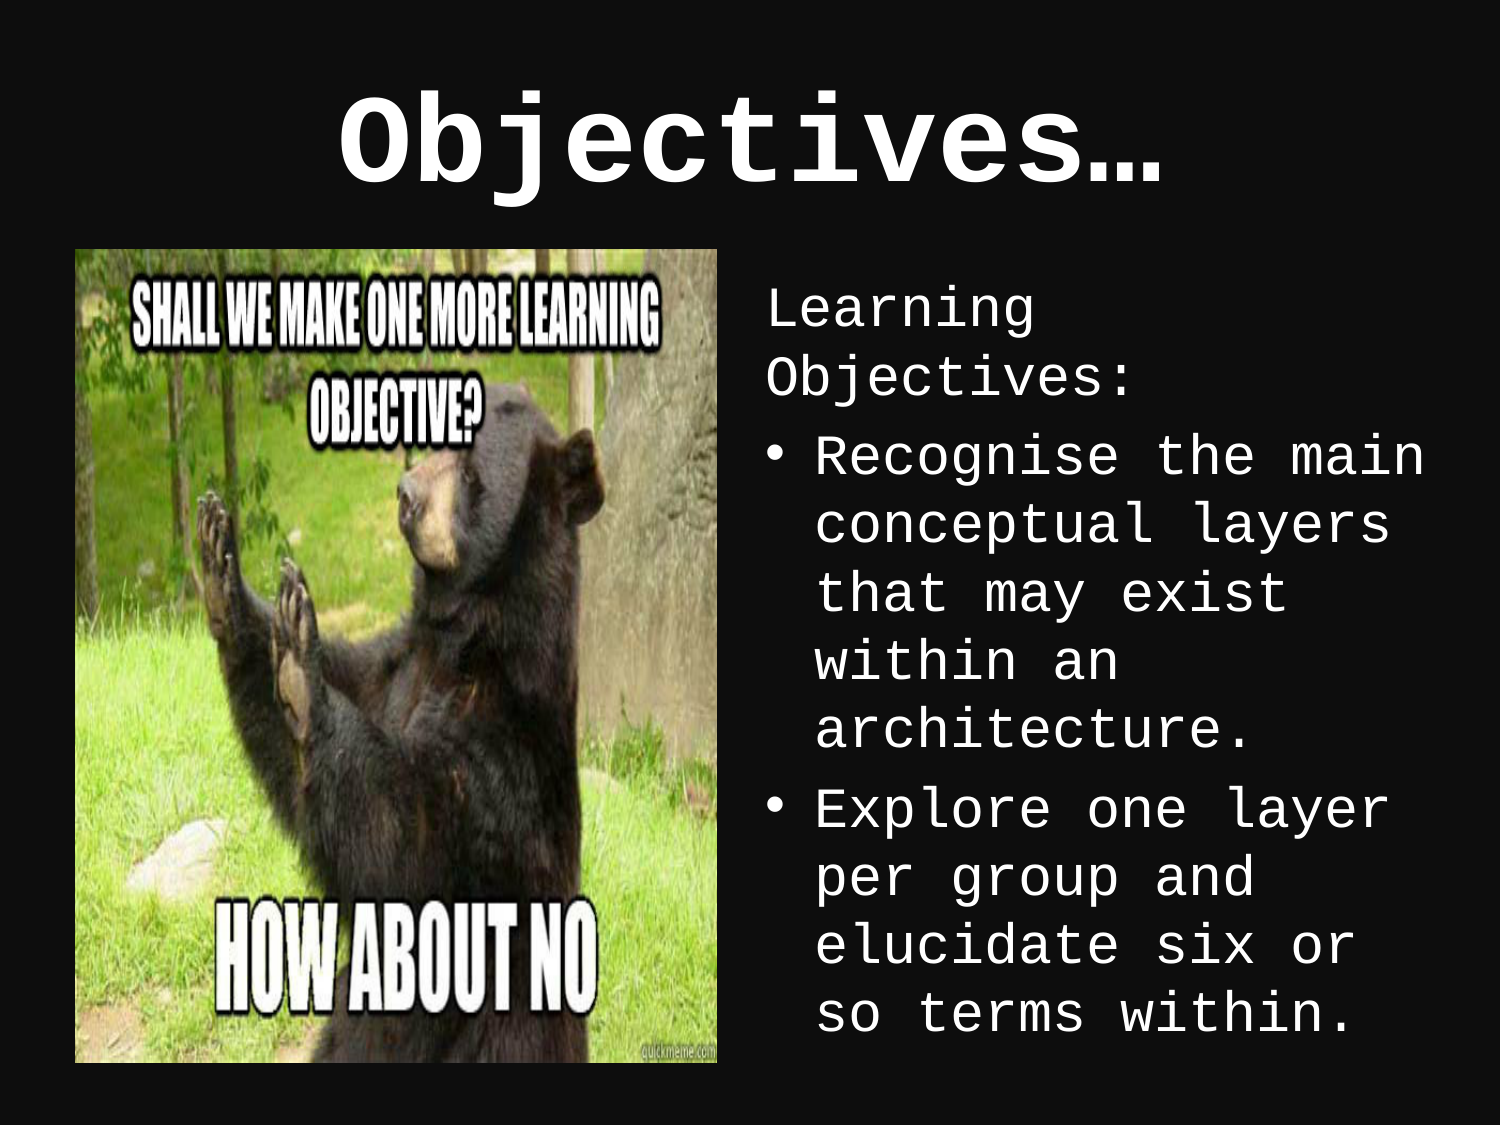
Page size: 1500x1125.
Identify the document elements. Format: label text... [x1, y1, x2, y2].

title Objectives… [50, 37, 1450, 225]
list Learning Objectives: Recognise the main conceptual layers that may exist within an architecture. Explore one layer per group and elucidate six or so terms within. [750, 262, 1450, 1075]
picture [74, 249, 717, 1063]
